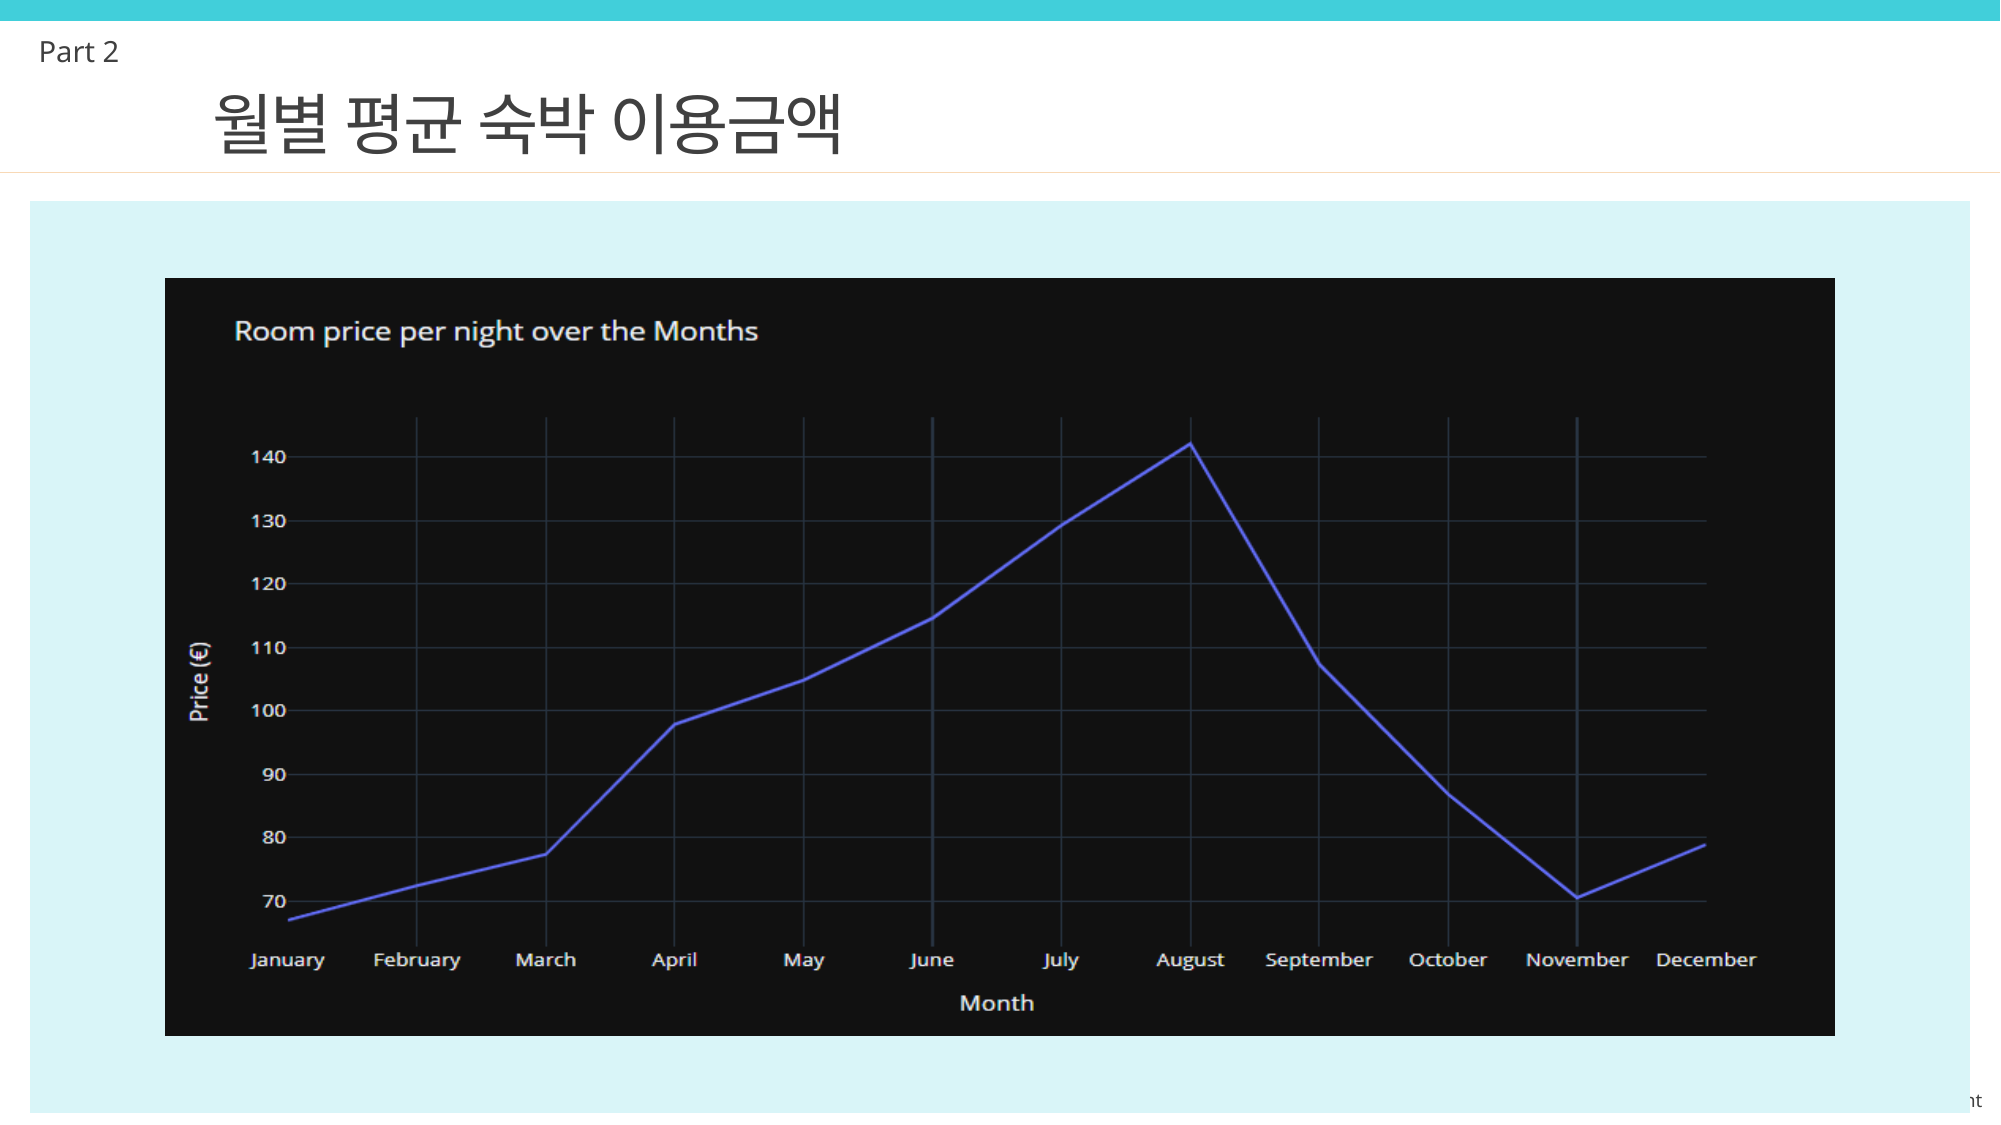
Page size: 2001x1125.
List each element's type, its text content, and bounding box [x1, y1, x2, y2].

text_box [0, 0, 2000, 22]
text_box [30, 201, 1970, 1113]
picture [165, 278, 1835, 1036]
text_box Part 2 [23, 25, 308, 76]
text_box 월별 평균 숙박 이용금액 [197, 76, 862, 171]
